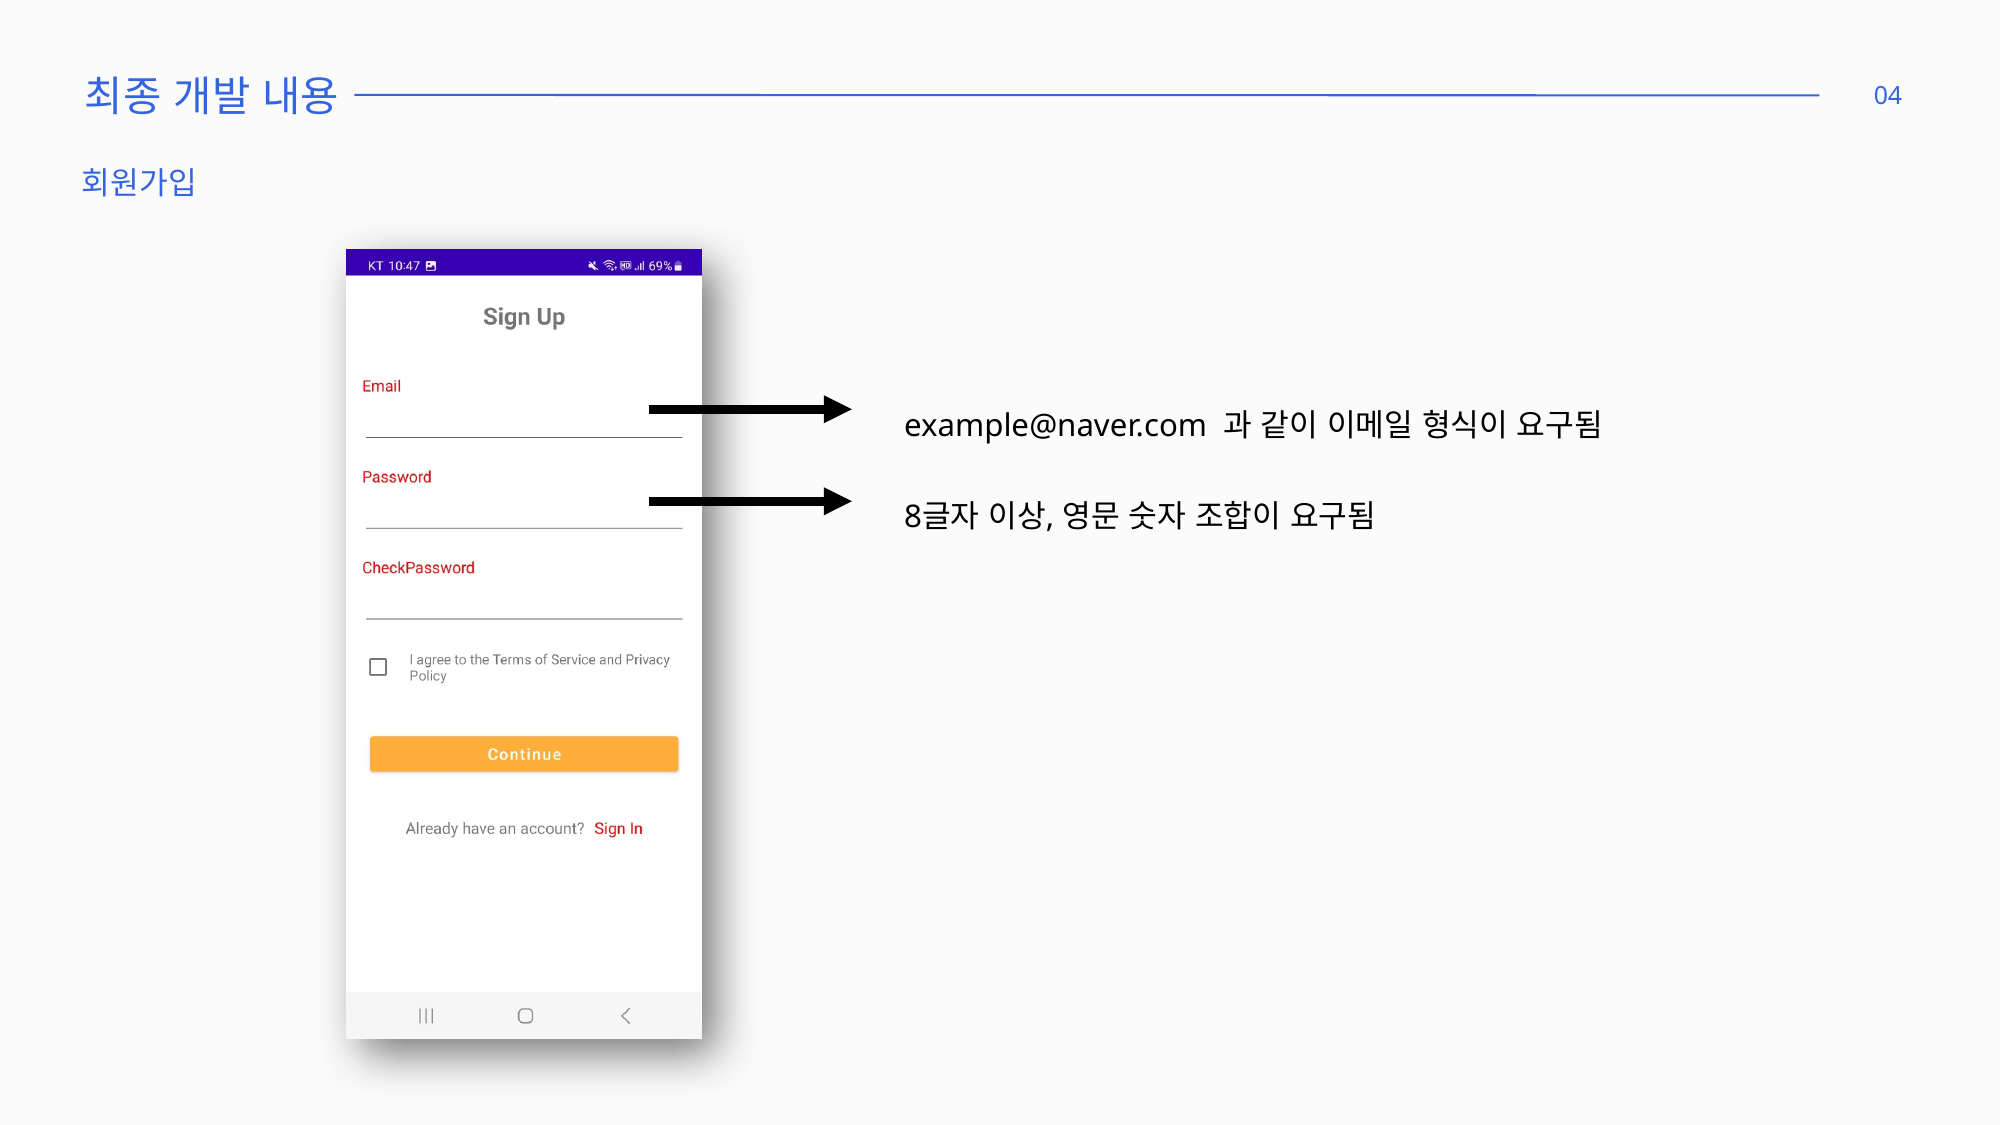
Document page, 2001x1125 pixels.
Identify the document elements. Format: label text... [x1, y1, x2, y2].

text_box example@naver.com 과 같이 이메일 형식이 요구됨 [889, 355, 1723, 443]
text_box 8글자 이상, 영문 숫자 조합이 요구됨 [889, 443, 1723, 624]
picture [345, 249, 702, 1039]
text_box 04 [1858, 72, 1918, 118]
text_box 회원가입 [67, 118, 212, 208]
text_box 최종 개발 내용 [70, 62, 355, 128]
